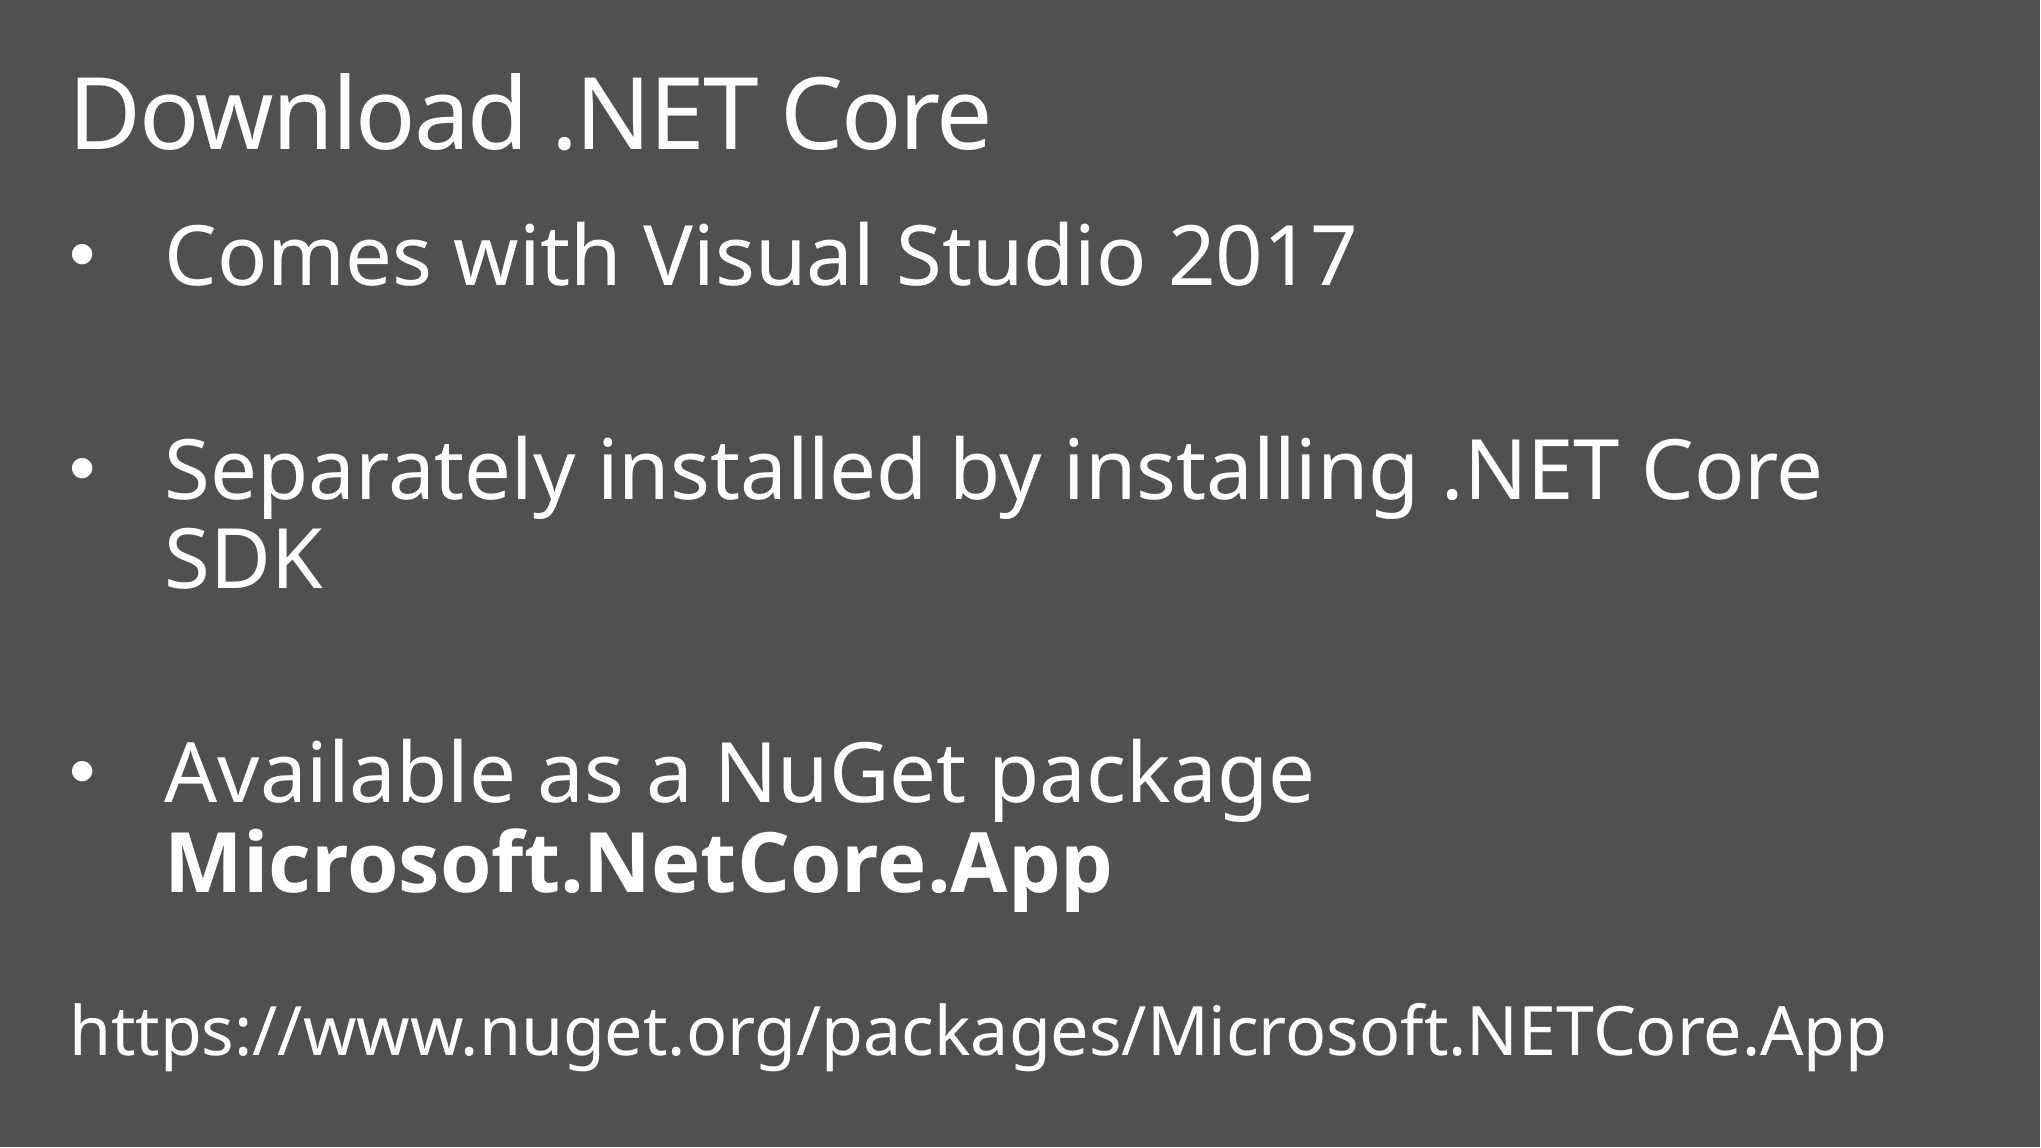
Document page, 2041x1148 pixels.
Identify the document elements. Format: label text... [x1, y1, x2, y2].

list Comes with Visual Studio 2017 Separately installed by installing .NET Core SDK Available as a NuGet package Microsoft.NetCore.App https://www.nuget.org/packages/Microsoft.NETCore.App [45, 198, 1995, 961]
title Download .NET Core [45, 48, 1996, 199]
